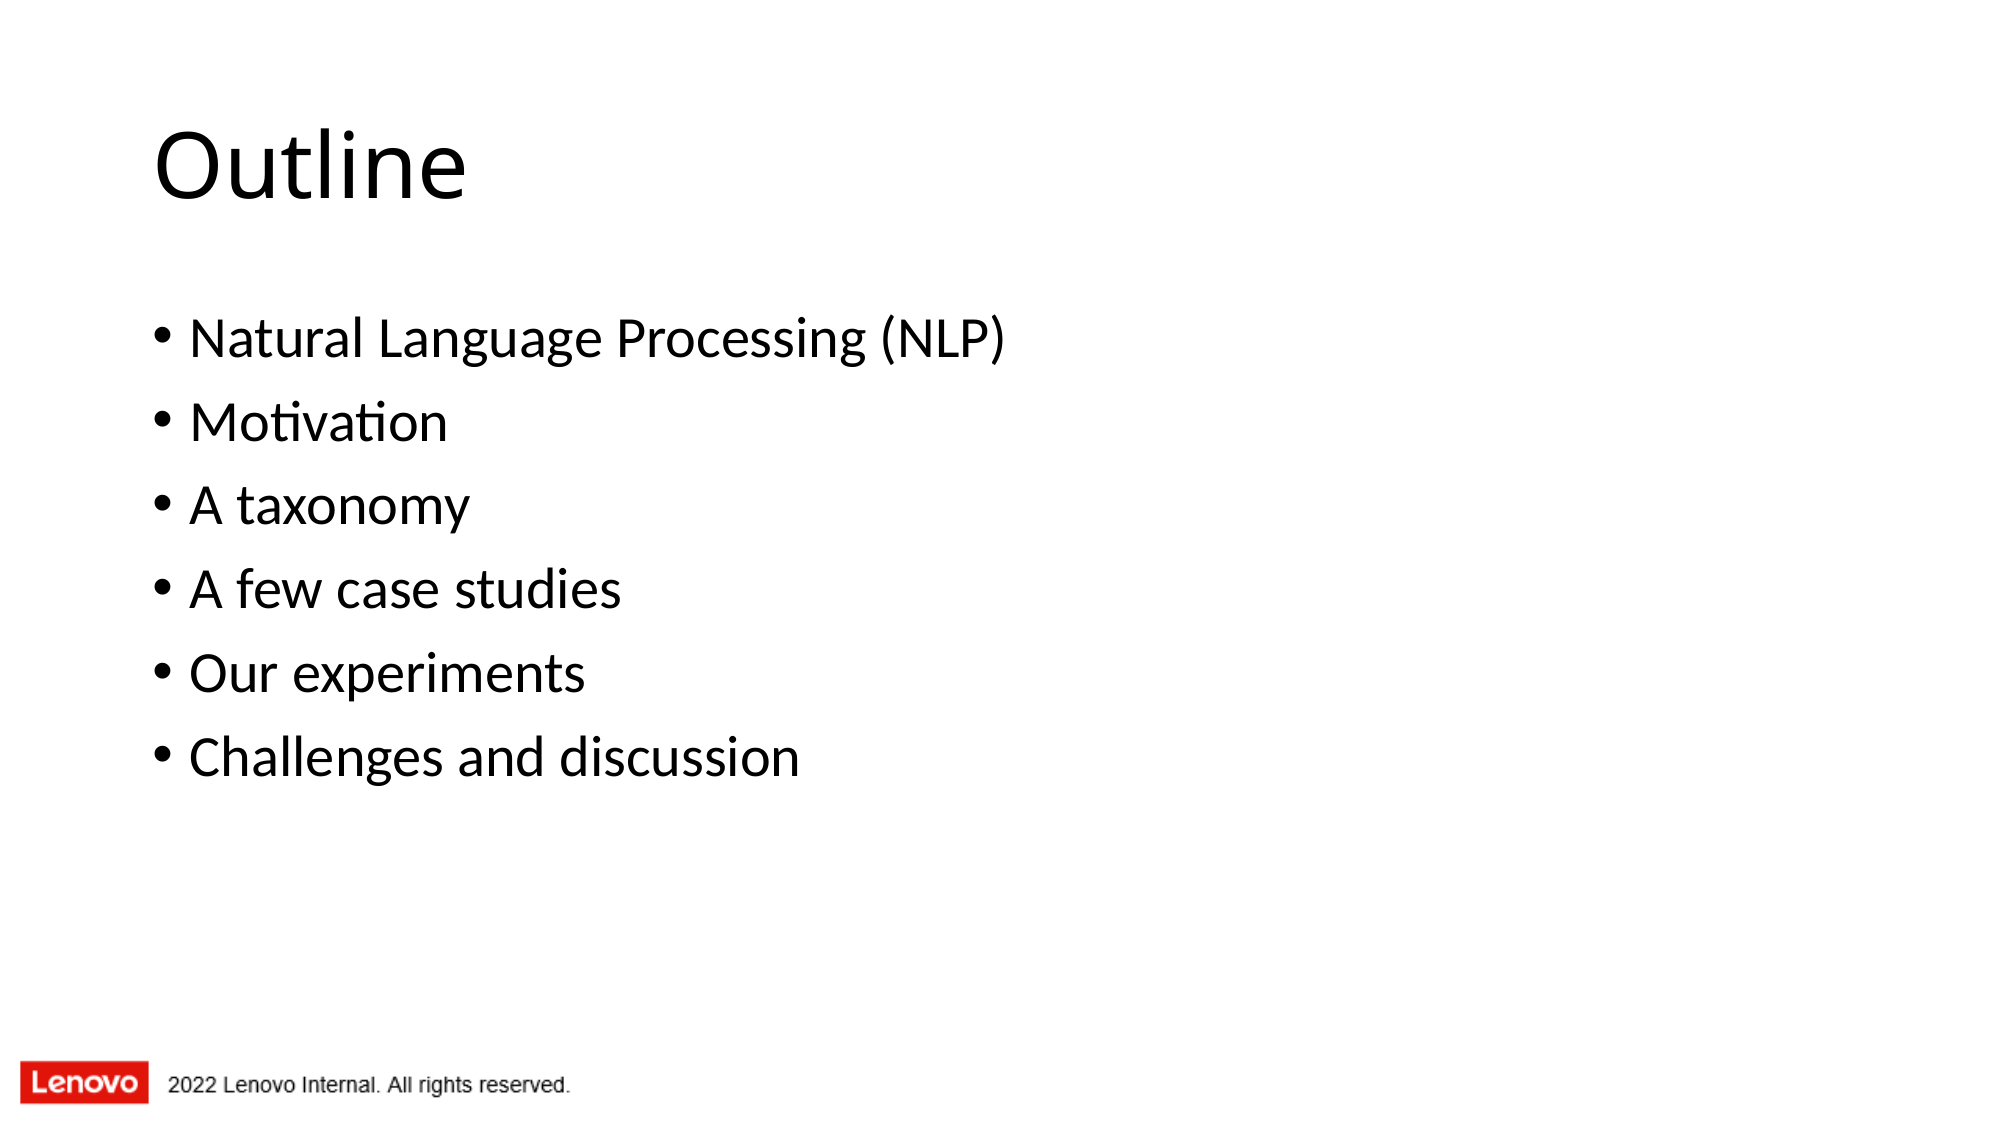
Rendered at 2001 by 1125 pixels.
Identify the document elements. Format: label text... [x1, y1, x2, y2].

picture [19, 1055, 578, 1110]
list Natural Language Processing (NLP) Motivation A taxonomy A few case studies Our experiments Challenges and discussion [137, 299, 1863, 1014]
title Outline [137, 59, 1863, 278]
